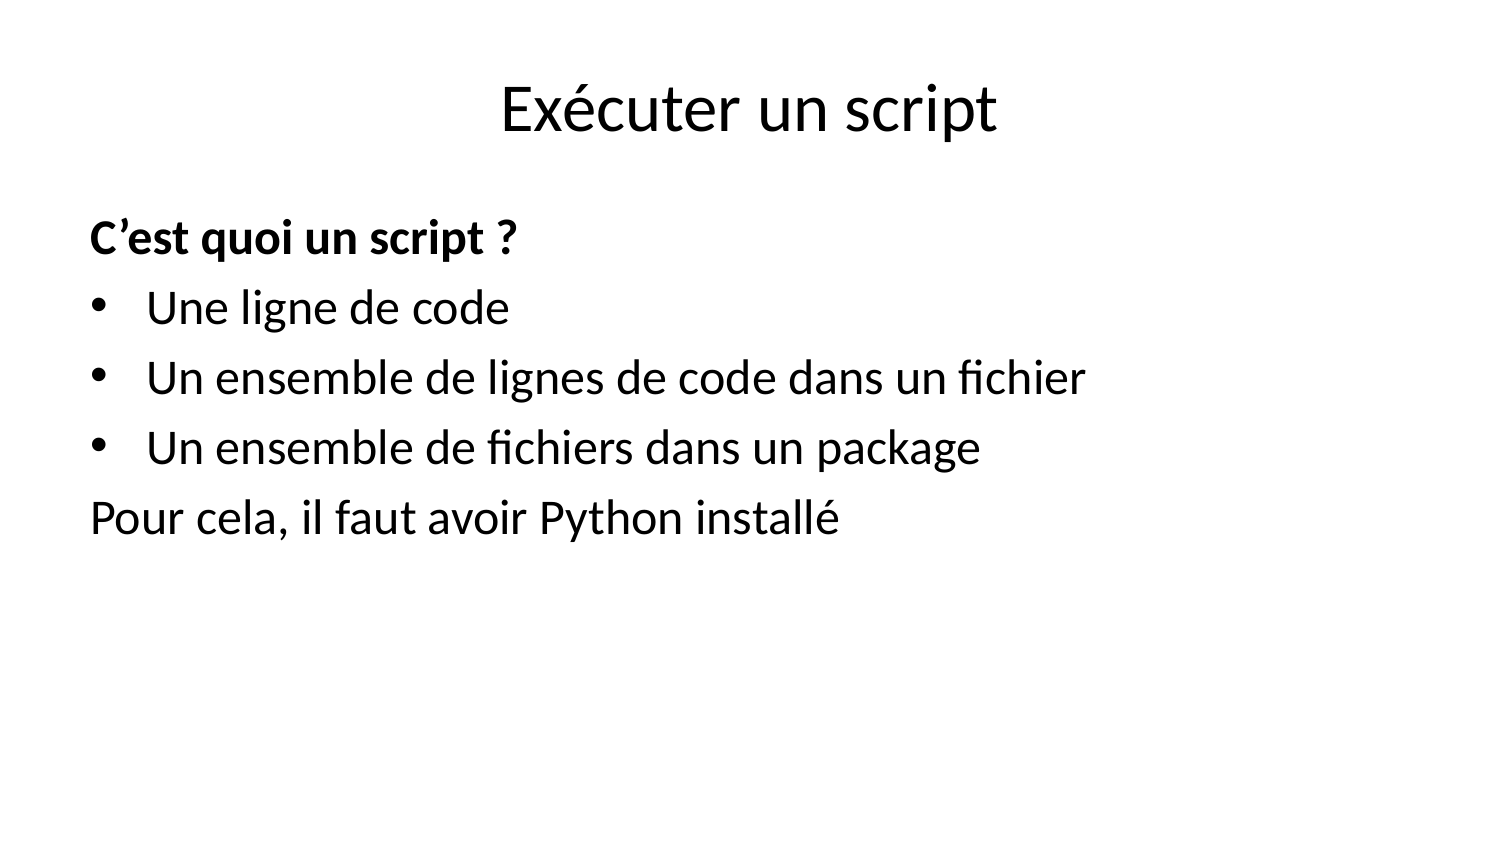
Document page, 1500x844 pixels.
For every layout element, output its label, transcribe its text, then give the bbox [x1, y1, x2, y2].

title Exécuter un script [75, 33, 1425, 175]
list C’est quoi un script ? Une ligne de code Un ensemble de lignes de code dans un fichier Un ensemble de fichiers dans un package Pour cela, il faut avoir Python installé [75, 196, 1425, 754]
